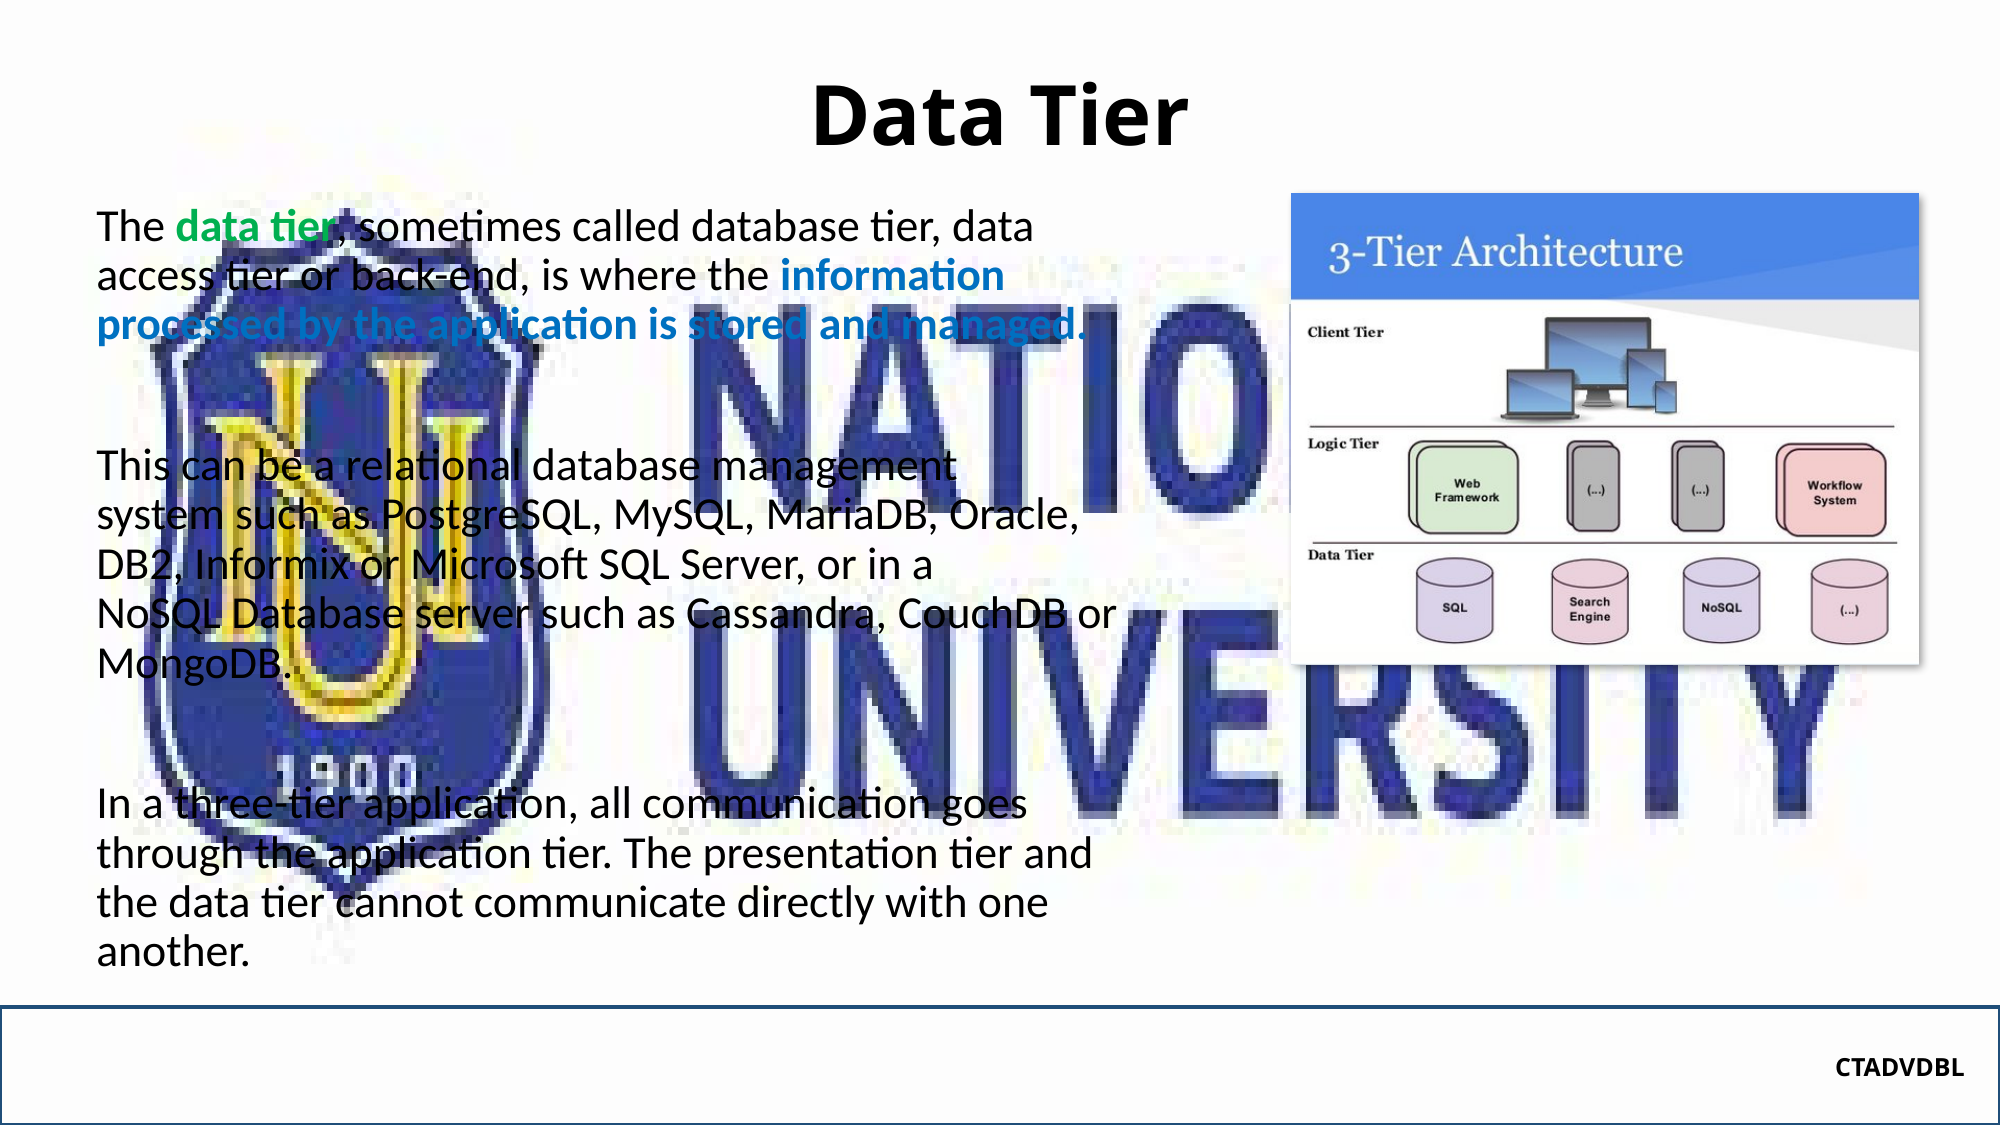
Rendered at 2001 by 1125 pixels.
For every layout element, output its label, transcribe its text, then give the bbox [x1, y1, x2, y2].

footer CTADVDBL [0, 1007, 2000, 1125]
subtitle The data tier, sometimes called database tier, data access tier or back-end, is where the information processed by the application is stored and managed. This can be a relational database management system such as PostgreSQL, MySQL, MariaDB, Oracle, DB2, Informix or Microsoft SQL Server, or in a NoSQL Database server such as Cassandra, CouchDB or MongoDB. In a three-tier application, all communication goes through the application tier. The presentation tier and the data tier cannot communicate directly with one another. [81, 193, 1178, 972]
title Data Tier [249, 31, 1750, 172]
picture [0, 0, 2000, 1007]
